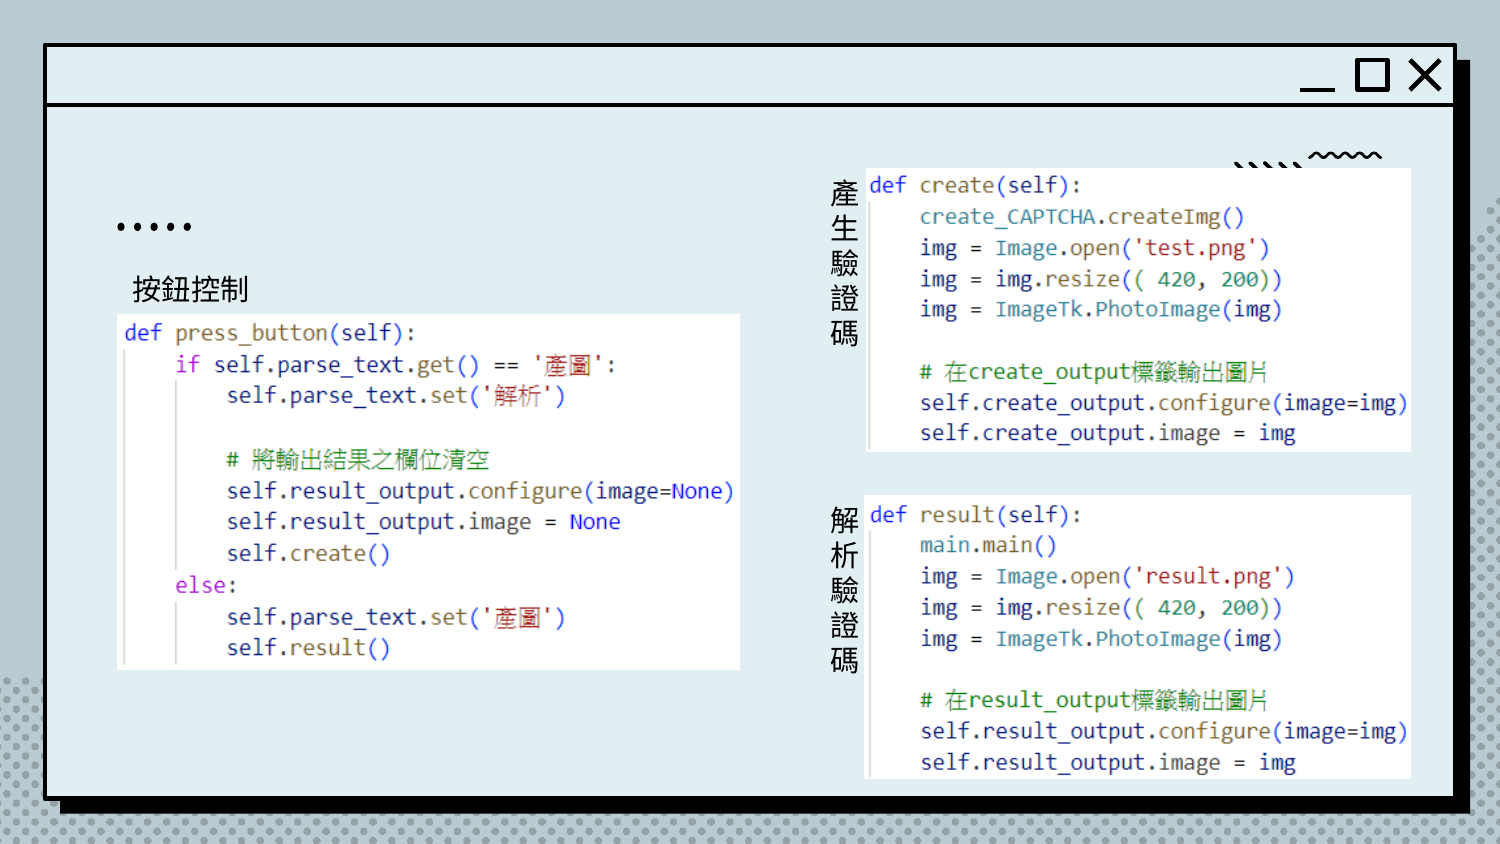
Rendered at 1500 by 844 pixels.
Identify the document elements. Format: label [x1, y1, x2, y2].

text_box [1308, 151, 1383, 160]
text_box [815, 495, 1411, 780]
text_box [1248, 161, 1257, 166]
text_box [183, 222, 191, 231]
text_box [1278, 161, 1286, 166]
text_box [815, 167, 1411, 452]
text_box [150, 222, 158, 231]
text_box [167, 222, 175, 231]
text_box [1234, 161, 1242, 166]
text_box [1293, 161, 1301, 166]
text_box [1262, 161, 1271, 166]
text_box [133, 222, 142, 231]
text_box [117, 222, 125, 231]
text_box [117, 264, 741, 670]
